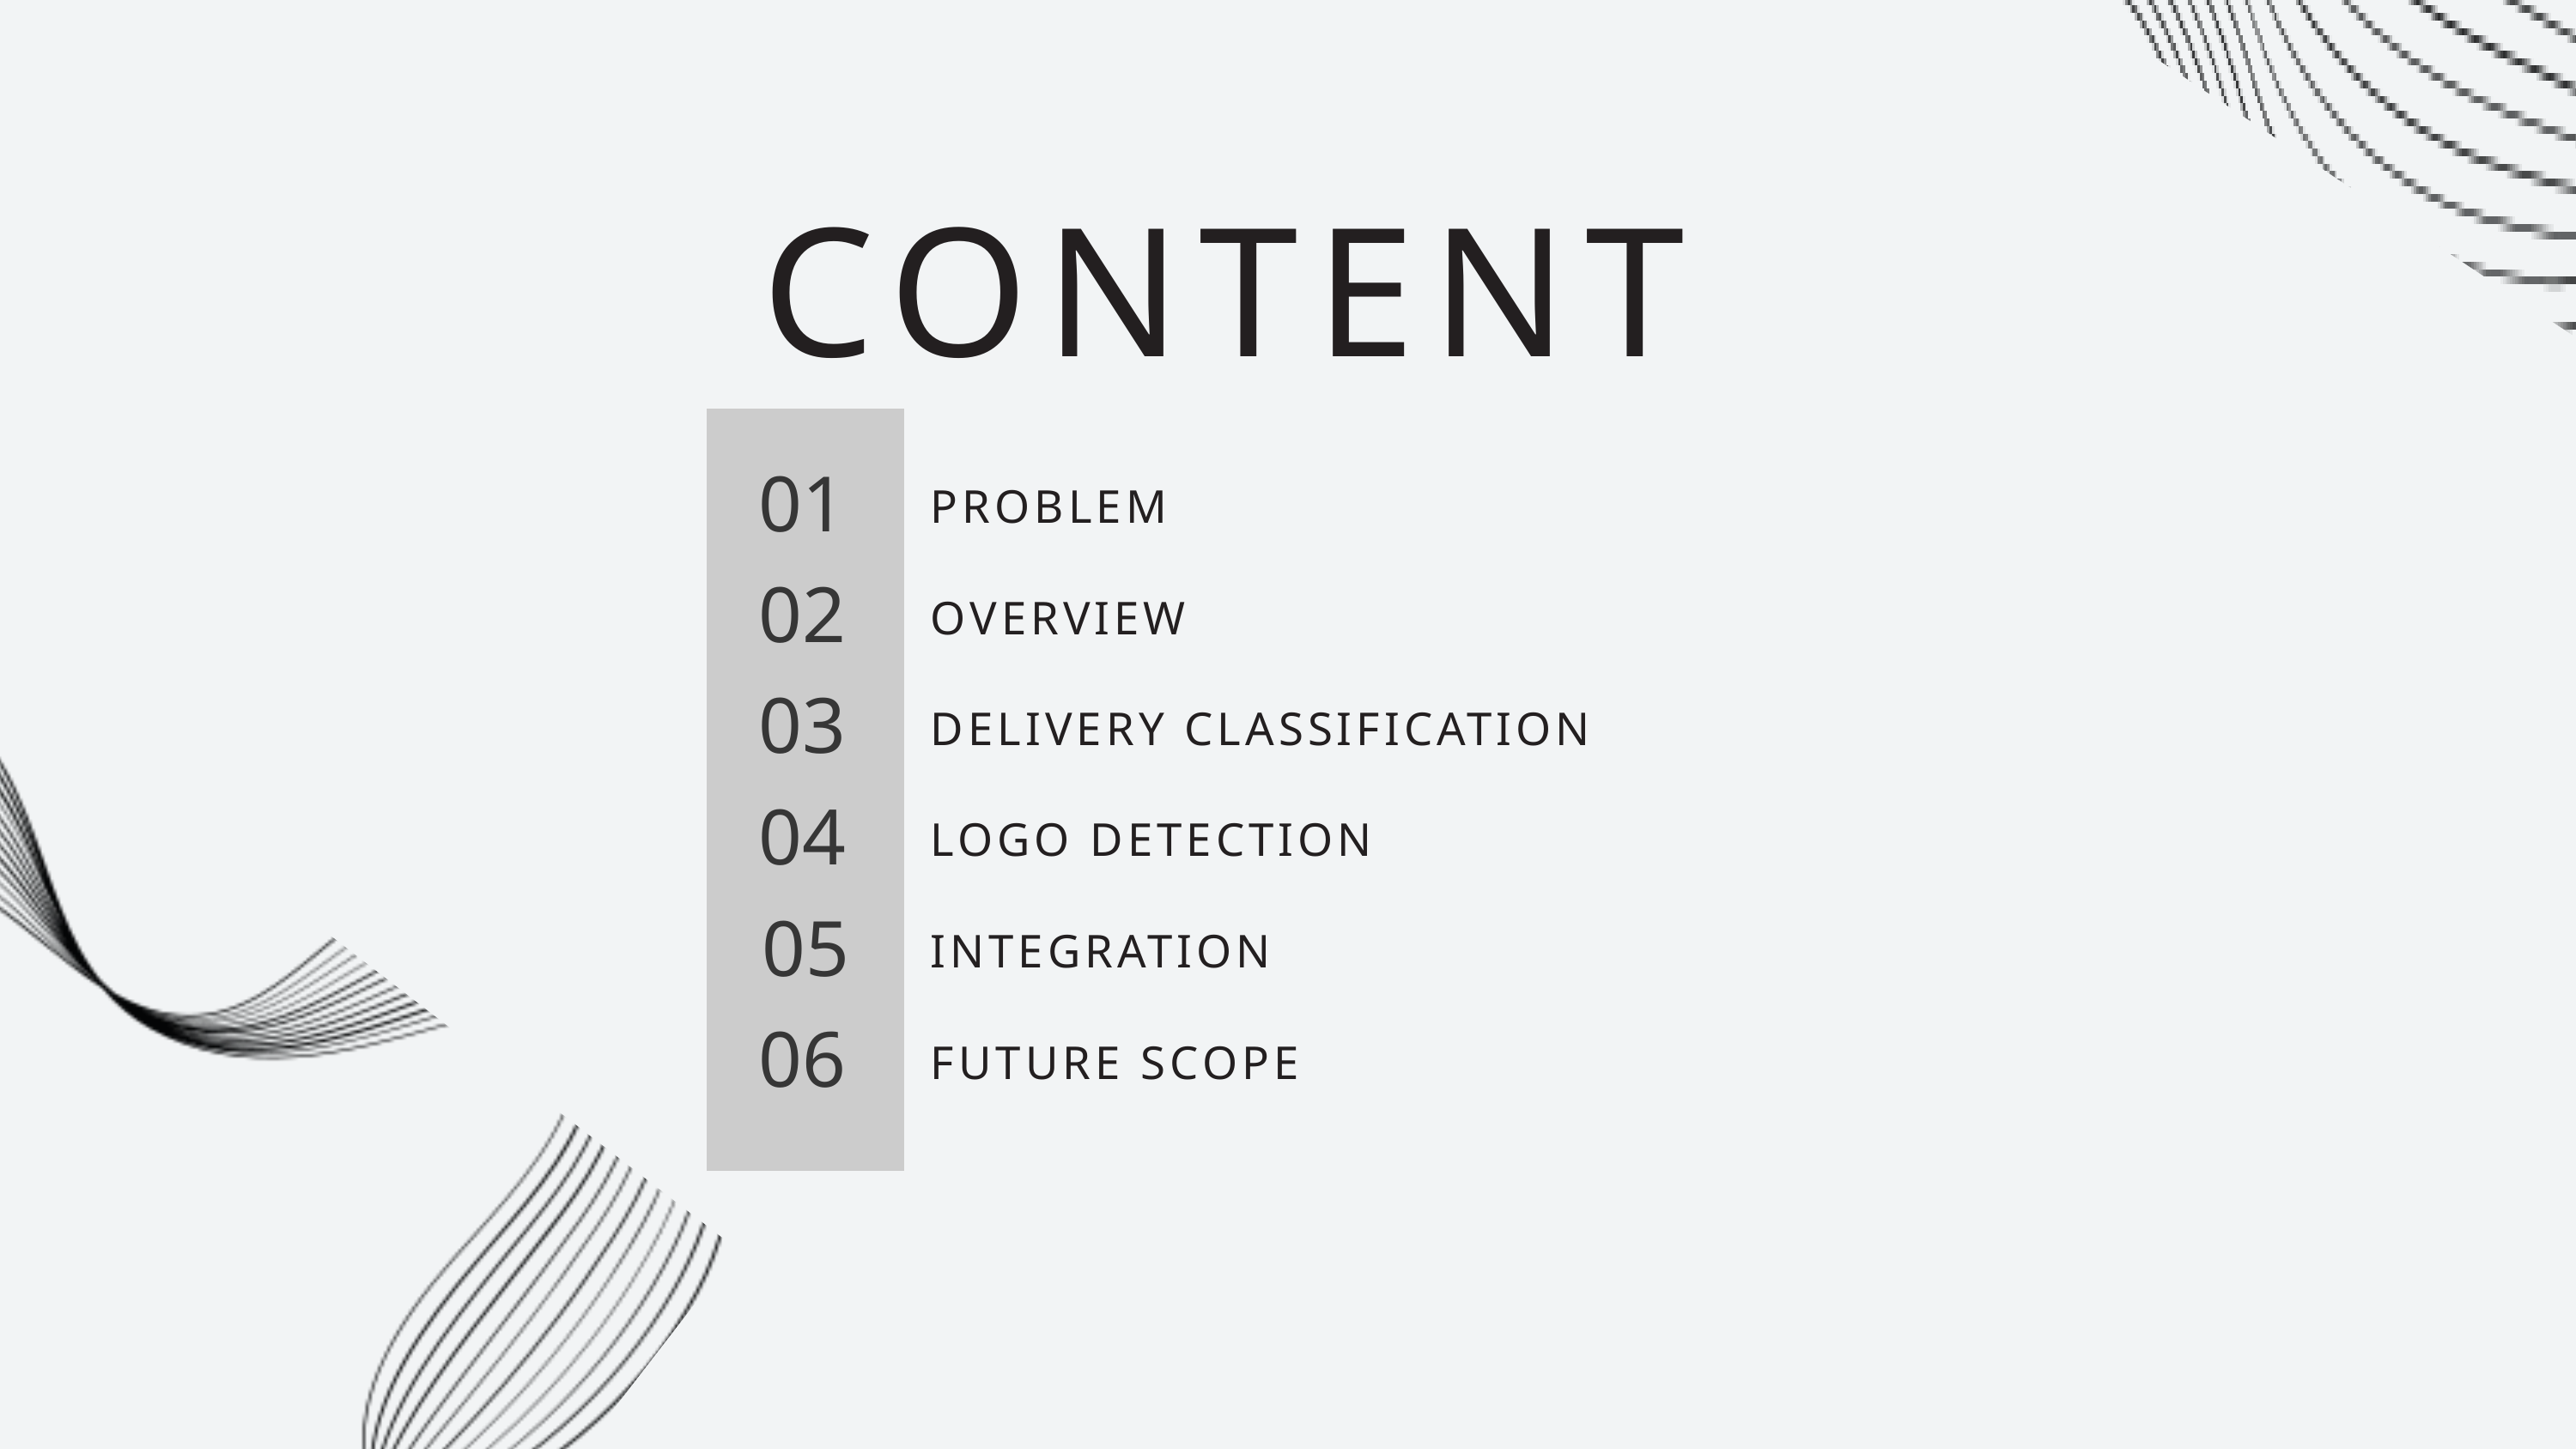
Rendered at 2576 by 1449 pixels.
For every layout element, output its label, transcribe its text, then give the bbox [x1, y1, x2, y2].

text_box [707, 408, 905, 1172]
text_box FUTURE SCOPE [930, 1026, 1747, 1088]
text_box PROBLEM [930, 470, 1747, 532]
text_box CONTENT [702, 146, 1747, 393]
text_box [2068, 0, 2576, 338]
text_box OVERVIEW [930, 581, 1787, 644]
text_box [0, 680, 738, 1449]
text_box INTEGRATION [930, 914, 1787, 978]
text_box LOGO DETECTION [930, 803, 1787, 866]
text_box DELIVERY CLASSIFICATION [930, 692, 1747, 755]
